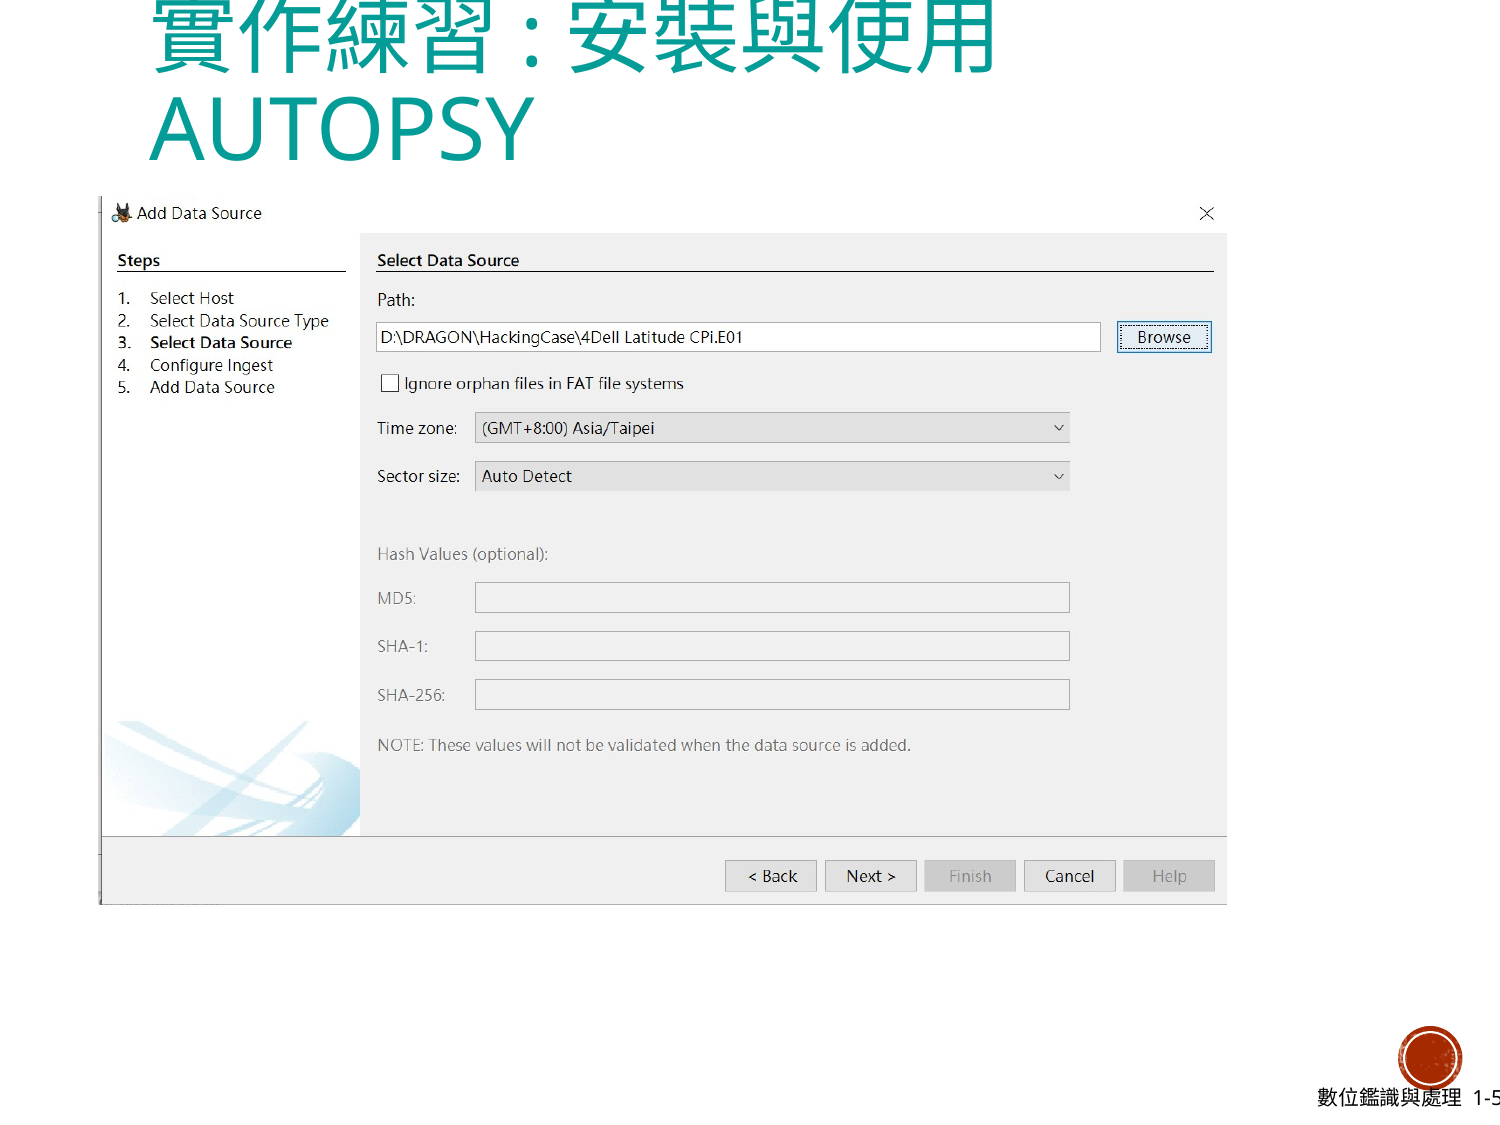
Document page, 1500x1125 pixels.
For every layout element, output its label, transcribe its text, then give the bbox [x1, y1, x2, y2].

text_box [100, 178, 1425, 705]
picture [98, 196, 1227, 905]
title 實作練習:安裝與使用Autopsy [134, 21, 1412, 149]
